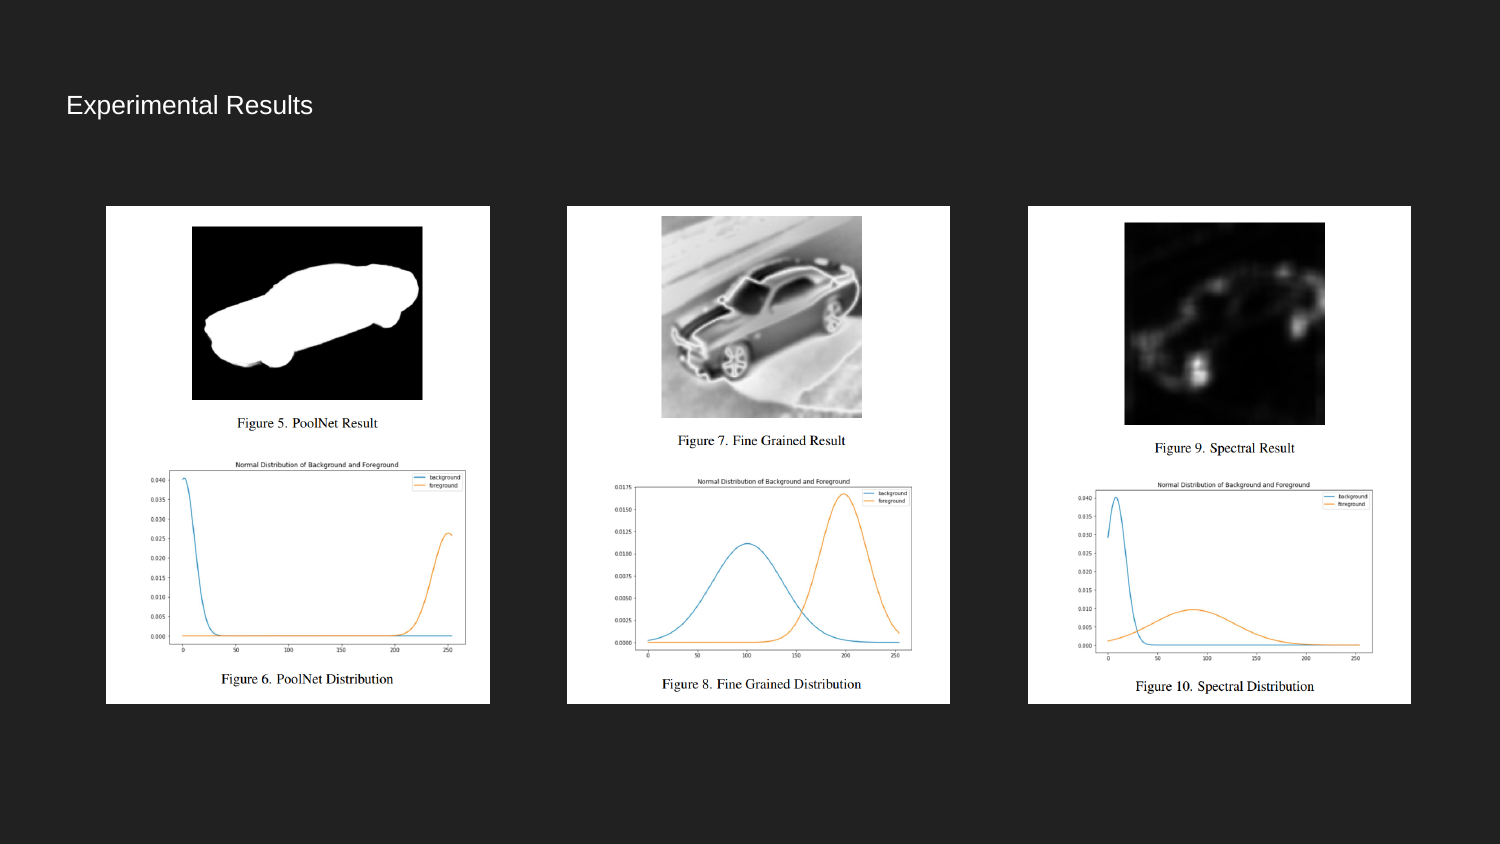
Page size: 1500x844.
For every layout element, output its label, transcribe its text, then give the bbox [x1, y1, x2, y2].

picture [106, 206, 490, 705]
picture [567, 206, 951, 705]
title Experimental Results [51, 72, 1449, 167]
picture [1028, 206, 1412, 705]
